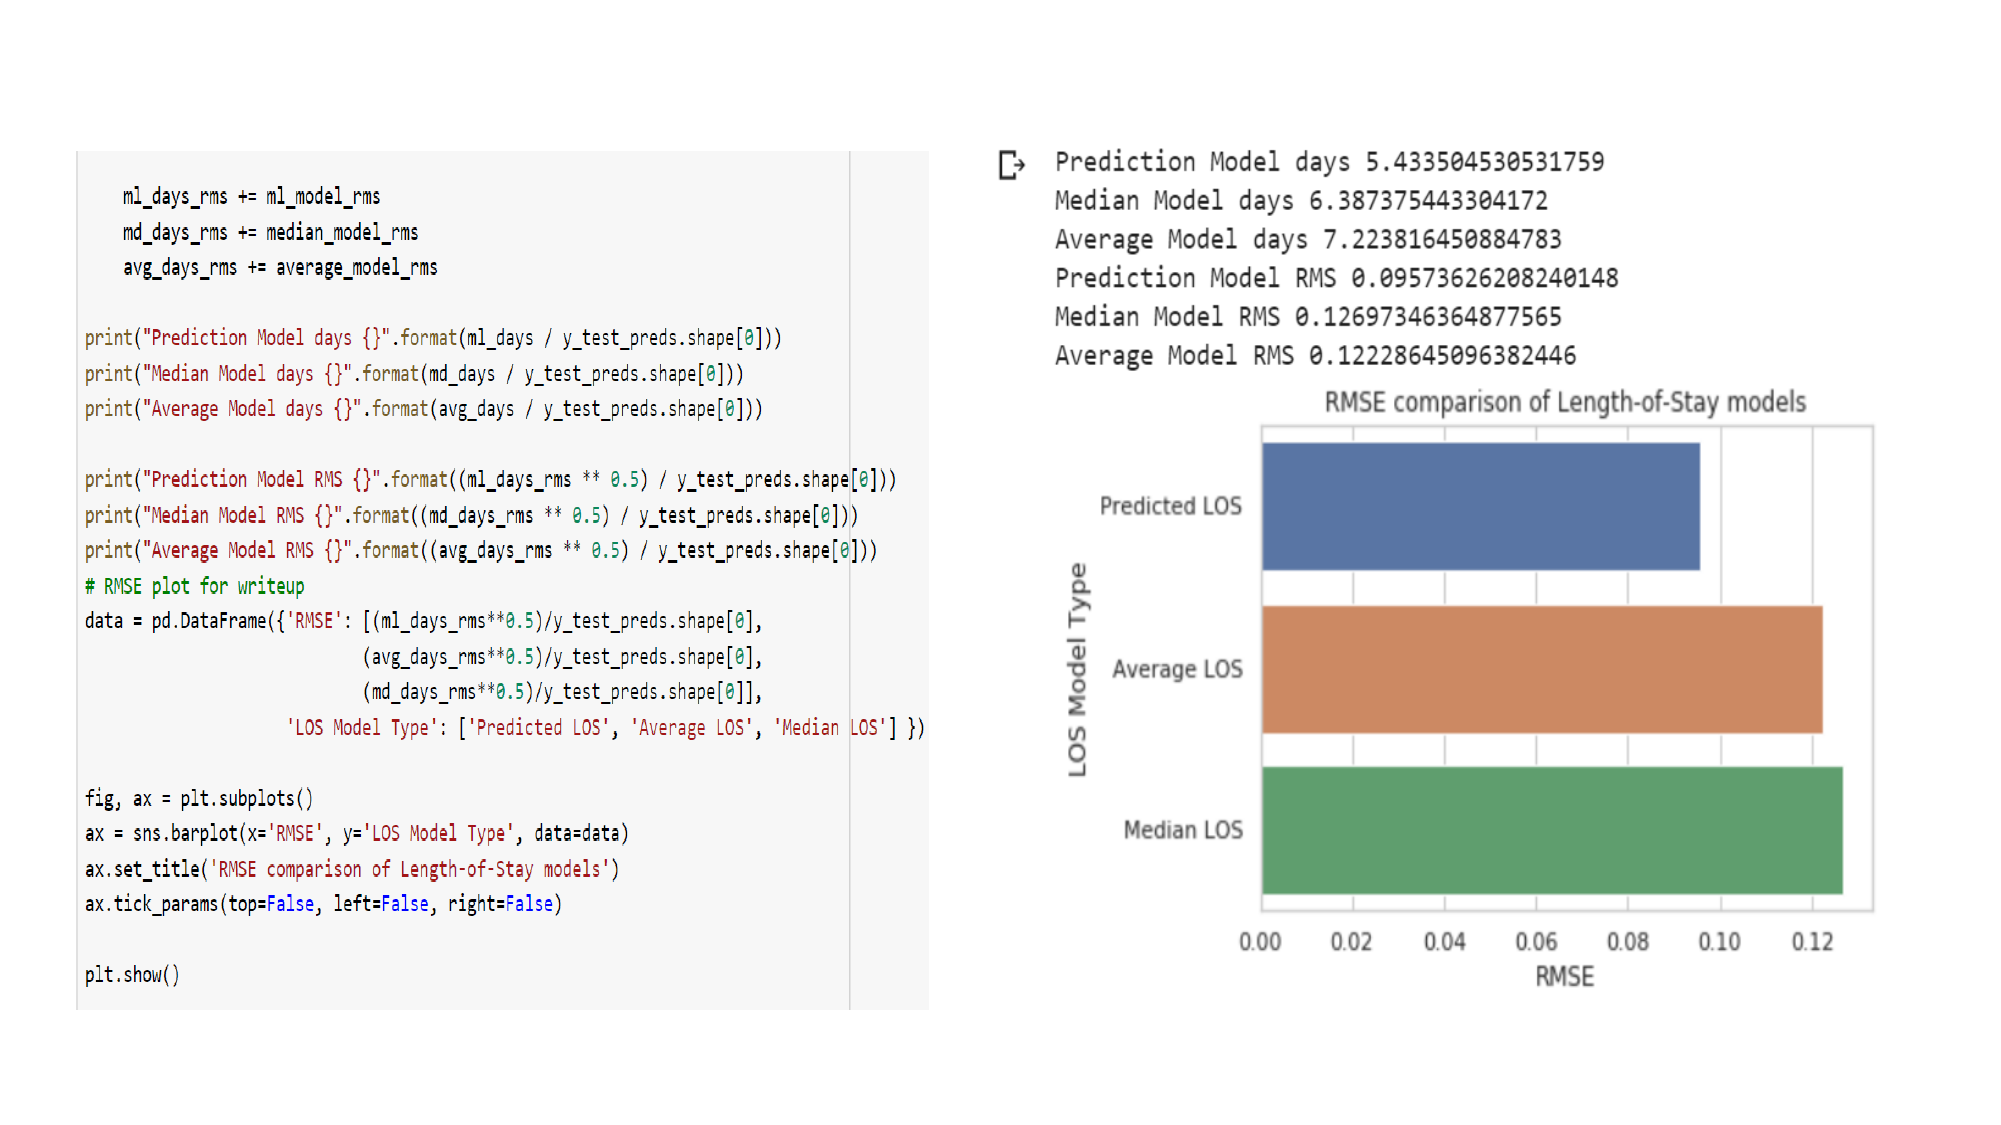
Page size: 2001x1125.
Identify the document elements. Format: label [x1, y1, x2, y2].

picture [76, 151, 929, 1010]
list [972, 134, 1901, 1010]
